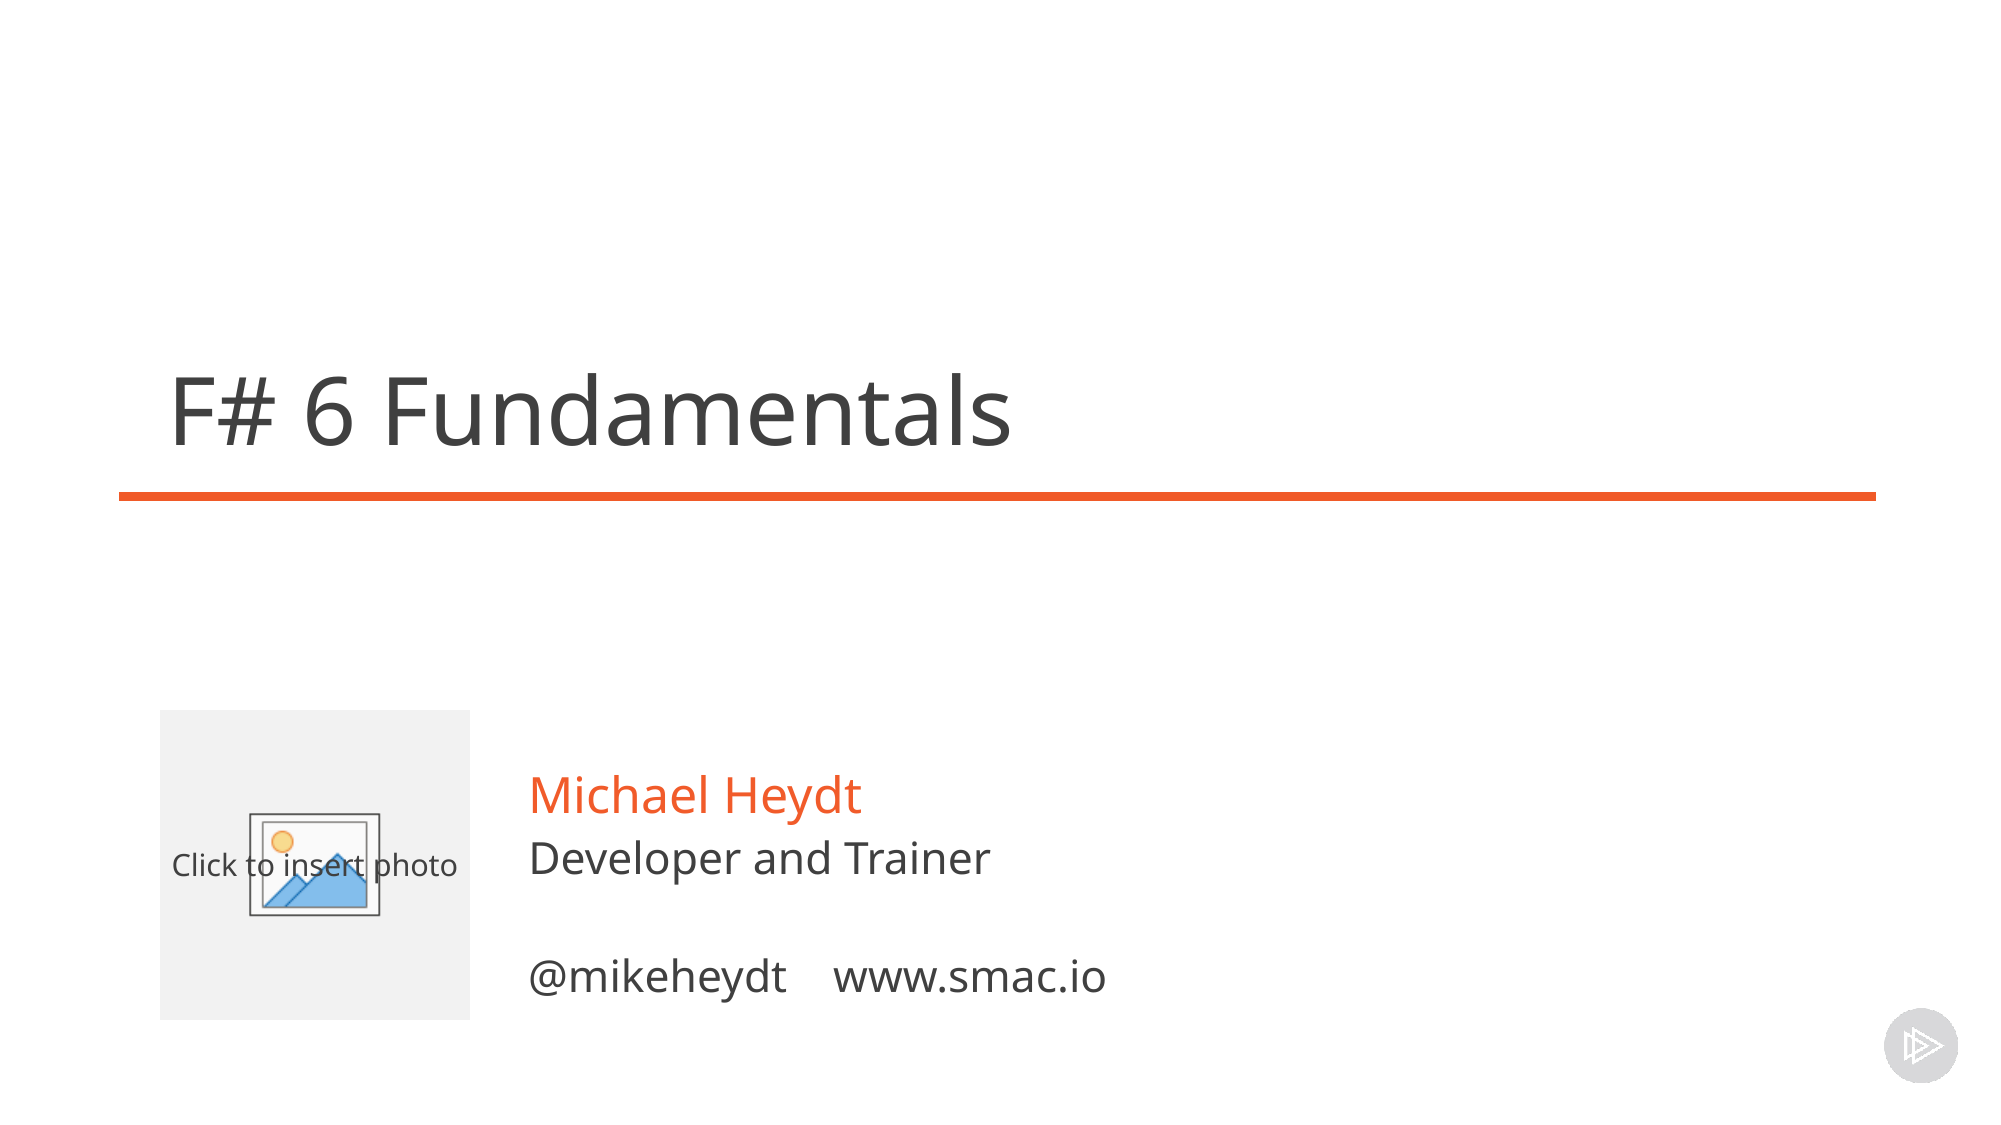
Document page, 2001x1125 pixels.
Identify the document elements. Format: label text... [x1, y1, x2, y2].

list @mikeheydt www.smac.io [513, 929, 1561, 1020]
title printf / printfn [1884, 1008, 1958, 1083]
list Developer and Trainer [513, 822, 1561, 898]
list Michael Heydt [513, 756, 1561, 822]
picture [159, 709, 470, 1020]
list F# 6 Fundamentals [152, 87, 1837, 472]
